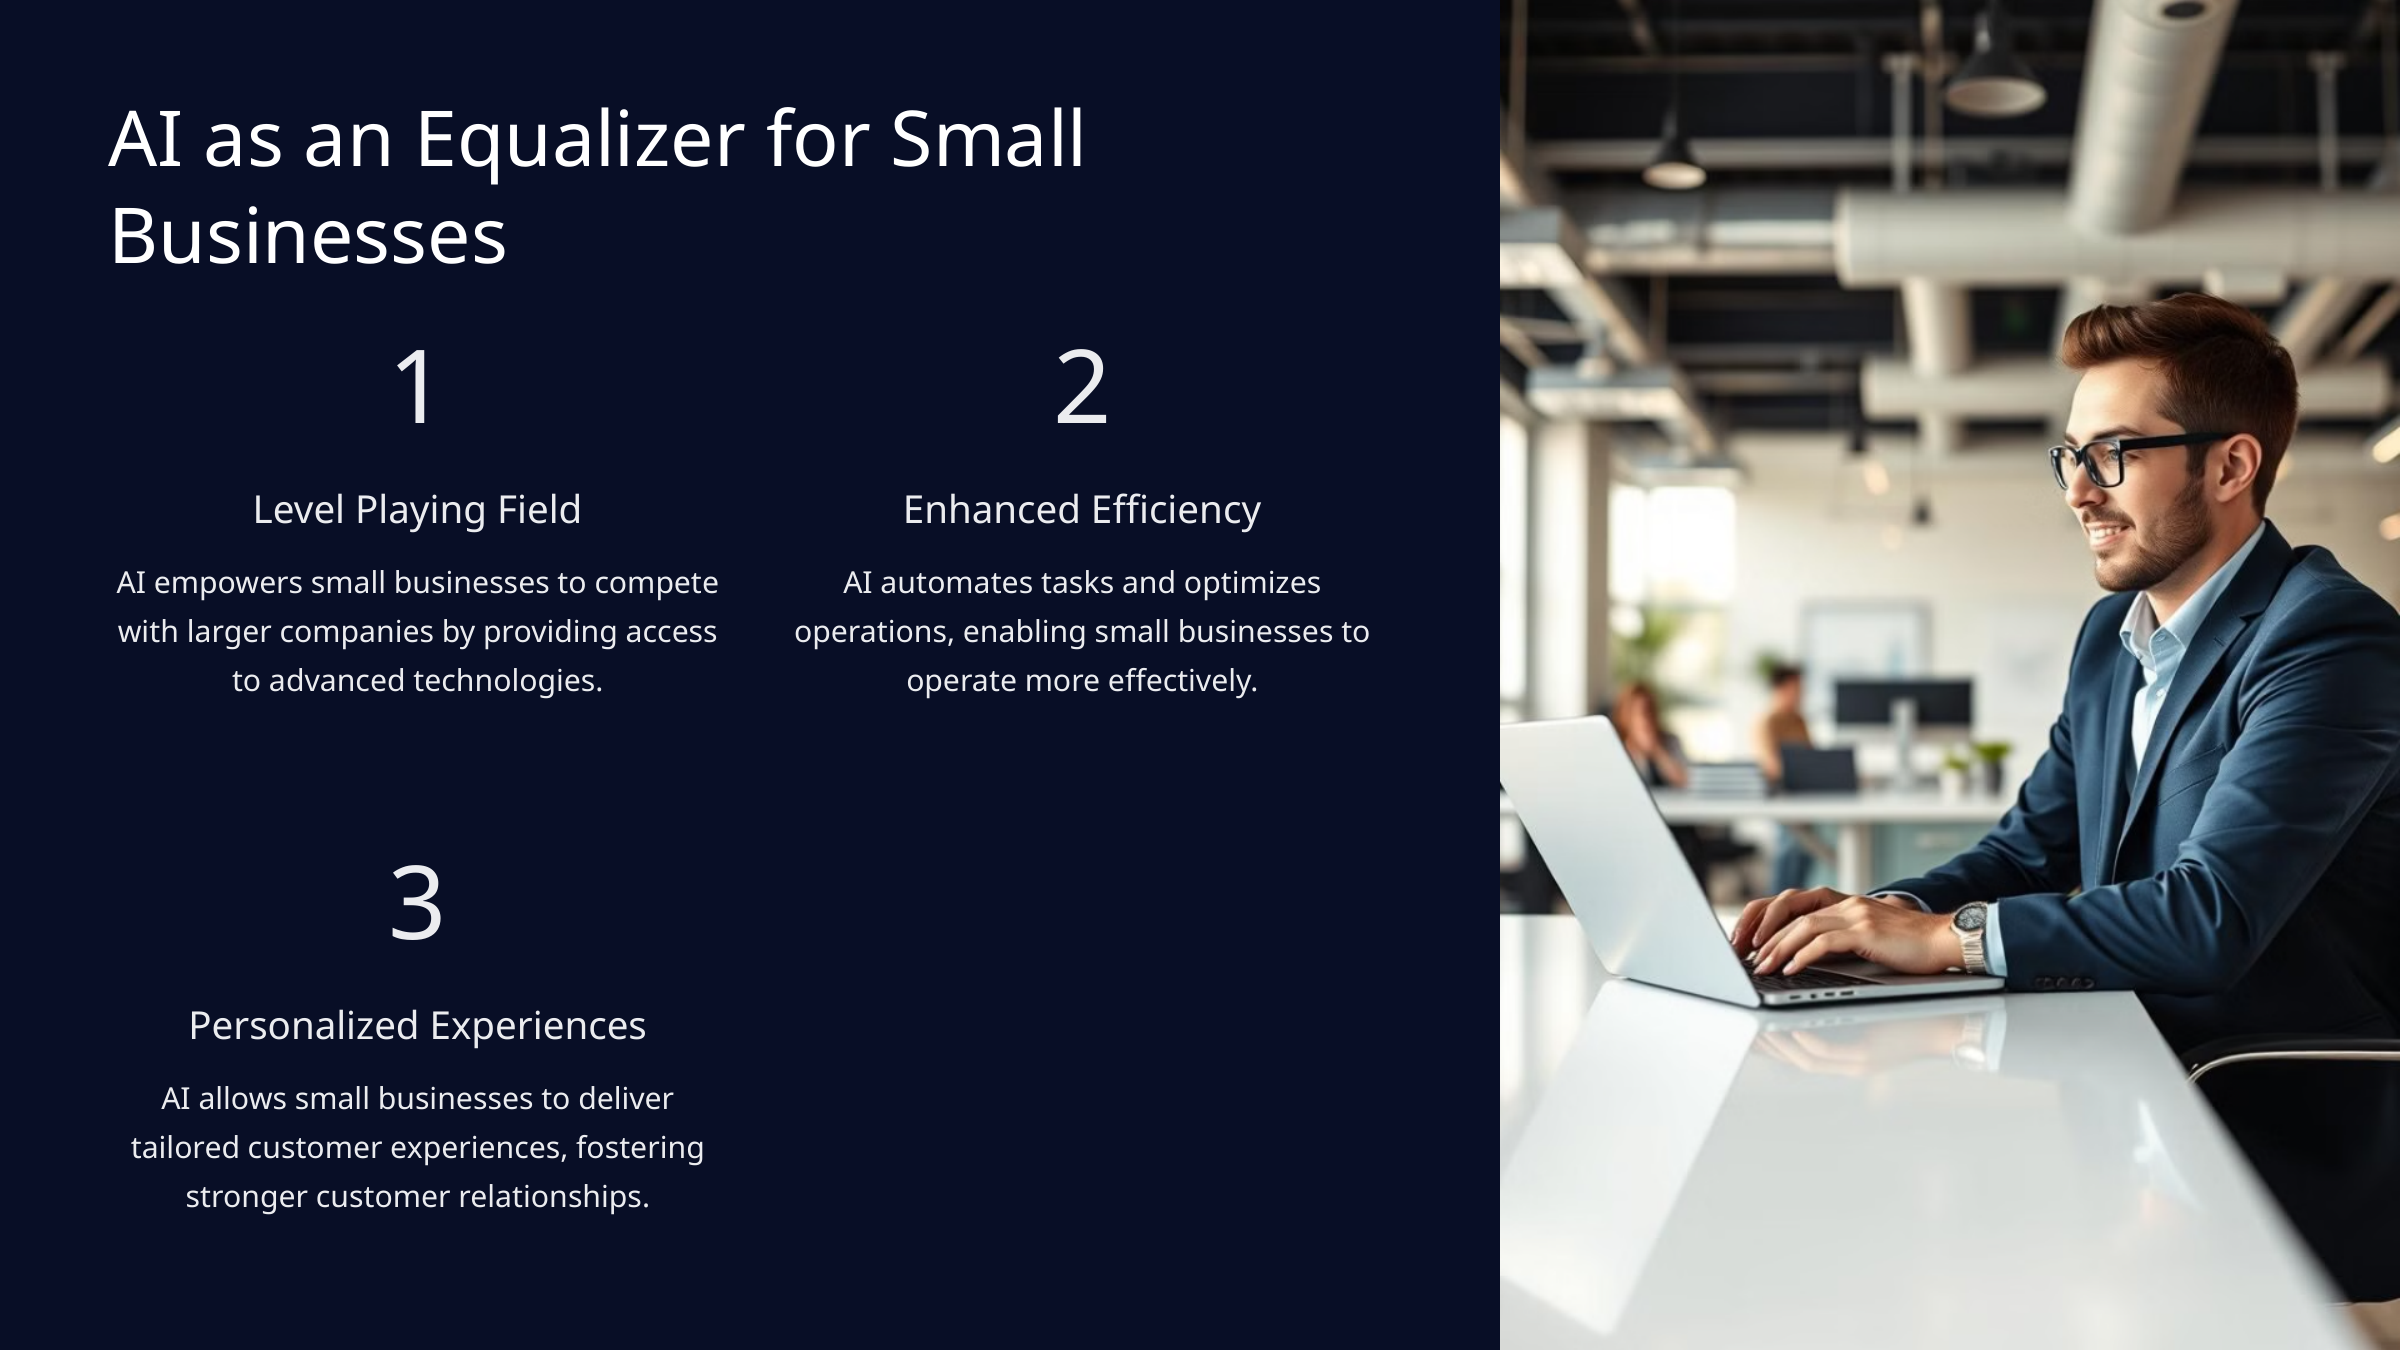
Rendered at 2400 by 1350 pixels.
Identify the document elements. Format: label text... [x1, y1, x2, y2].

text_box Enhanced Efficiency [888, 482, 1277, 532]
text_box AI allows small businesses to deliver tailored customer experiences, fostering stronger customer relationships. [108, 1066, 727, 1265]
text_box 1 [108, 341, 727, 445]
text_box AI empowers small businesses to compete with larger companies by providing access to advanced technologies. [108, 550, 727, 749]
text_box AI automates tasks and optimizes operations, enabling small businesses to operate more effectively. [773, 550, 1392, 700]
text_box 2 [773, 341, 1392, 445]
text_box AI as an Equalizer for Small Businesses [108, 85, 1392, 280]
text_box 3 [108, 857, 727, 961]
picture [1499, 0, 2400, 1350]
text_box Level Playing Field [223, 482, 612, 532]
text_box Personalized Experiences [181, 998, 654, 1048]
